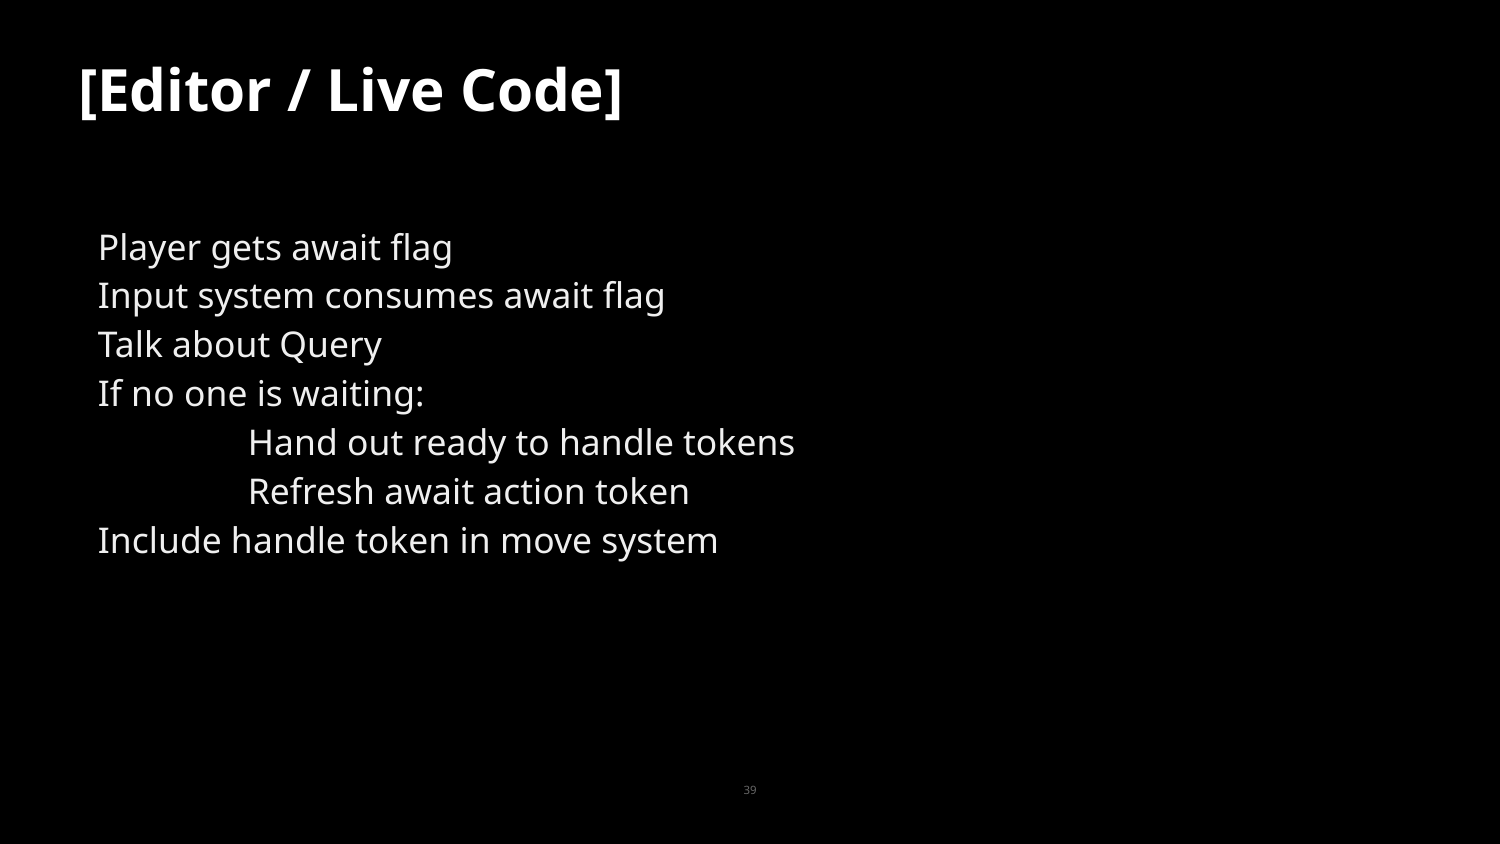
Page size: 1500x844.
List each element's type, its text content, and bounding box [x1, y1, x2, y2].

list Player gets await flag Input system consumes await flag Talk about Query If no one is waiting: Hand out ready to handle tokens Refresh await action token Include handle token in move system [78, 175, 1126, 739]
title [Editor / Live Code] [78, 52, 1250, 141]
slide_number 39 [705, 773, 795, 808]
